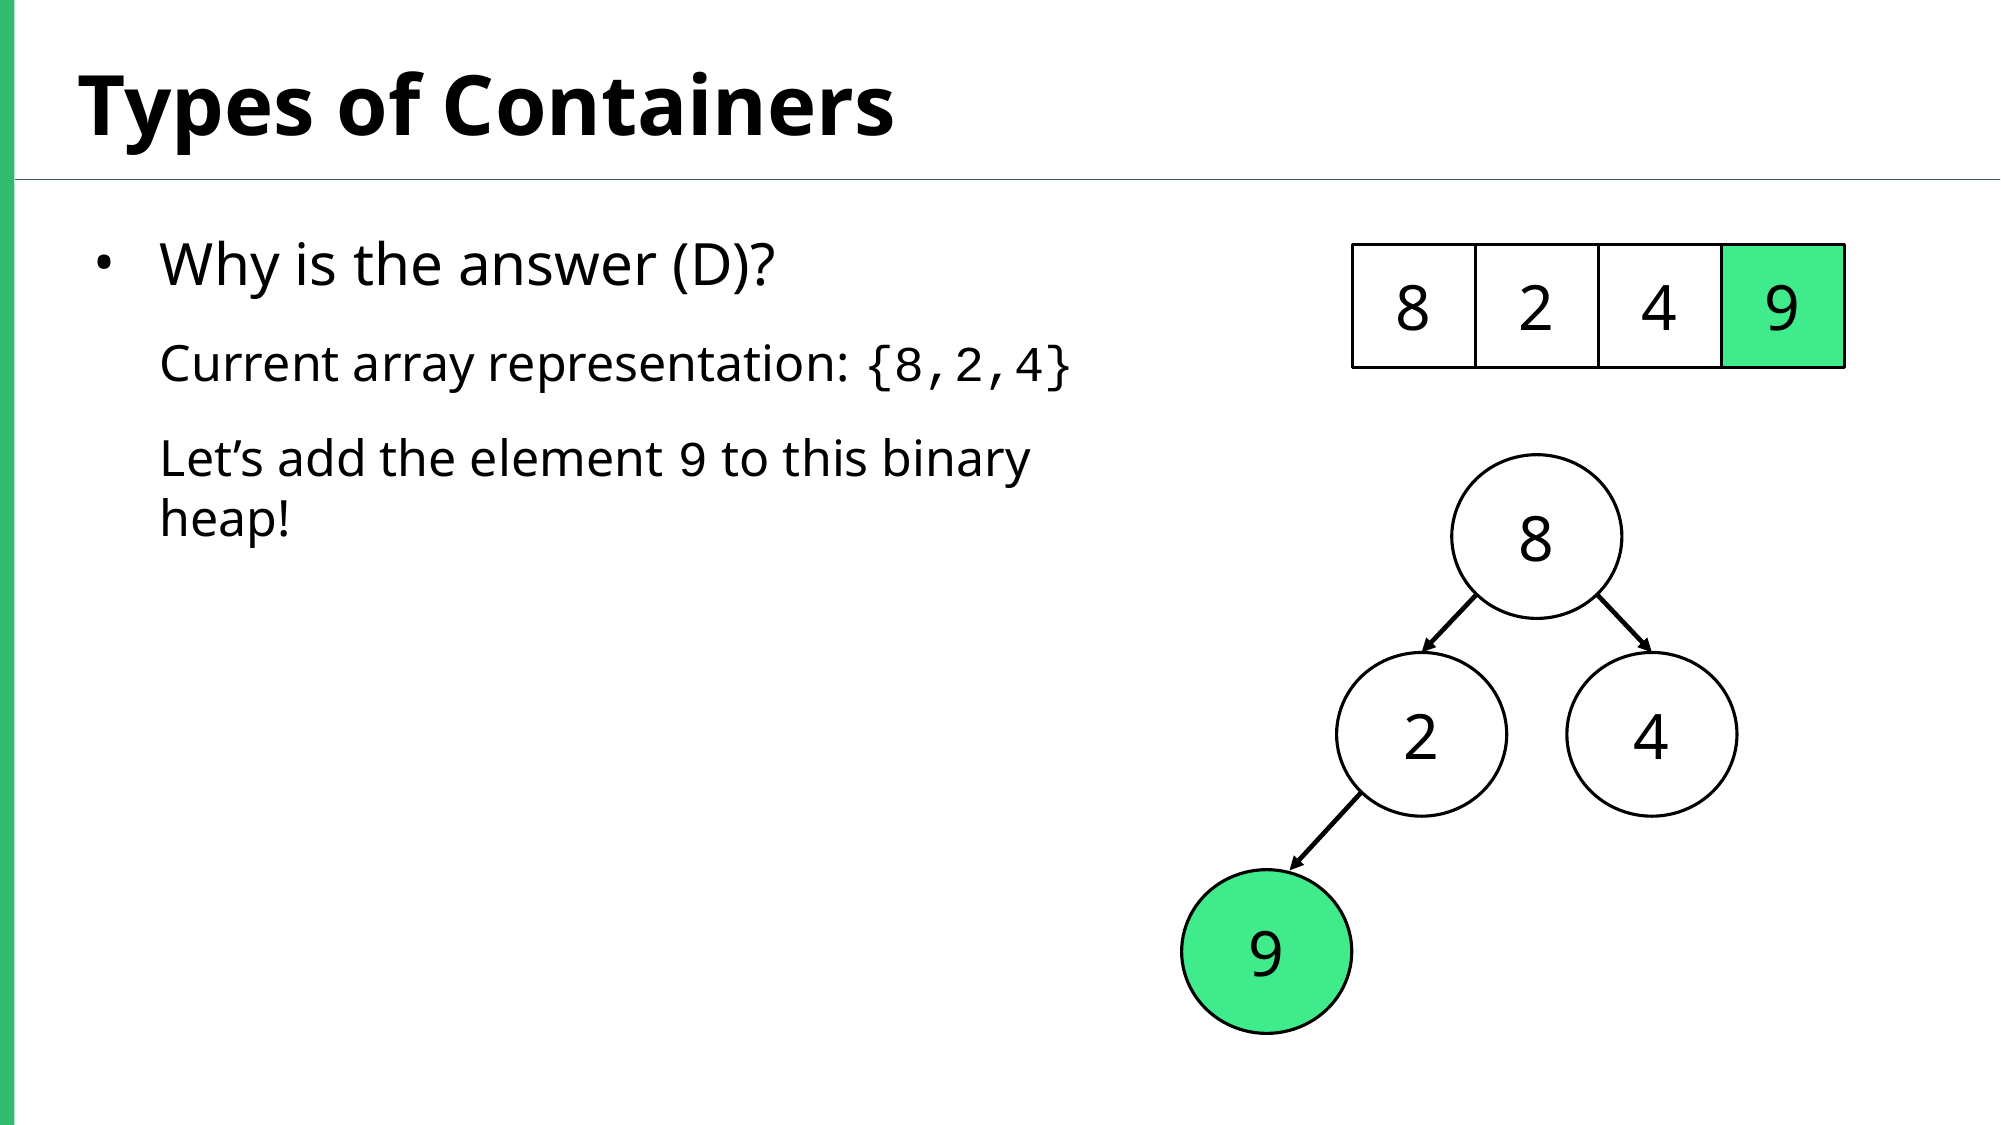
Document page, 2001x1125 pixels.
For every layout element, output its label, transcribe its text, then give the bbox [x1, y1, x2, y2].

text_box 8 [1451, 454, 1622, 619]
text_box 4 [1598, 244, 1721, 368]
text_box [1289, 791, 1362, 871]
list Why is the answer (D)? Current array representation: {8,2,4} Let’s add the element 9 to this binary heap! [69, 219, 1145, 1097]
text_box 2 [1336, 652, 1507, 817]
text_box 8 [1352, 244, 1476, 368]
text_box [1421, 594, 1477, 653]
text_box 9 [1721, 244, 1845, 368]
text_box Types of Containers [62, 36, 1922, 219]
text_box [1596, 594, 1653, 653]
text_box 9 [1181, 869, 1352, 1034]
text_box 2 [1476, 244, 1598, 368]
text_box 4 [1566, 652, 1737, 817]
